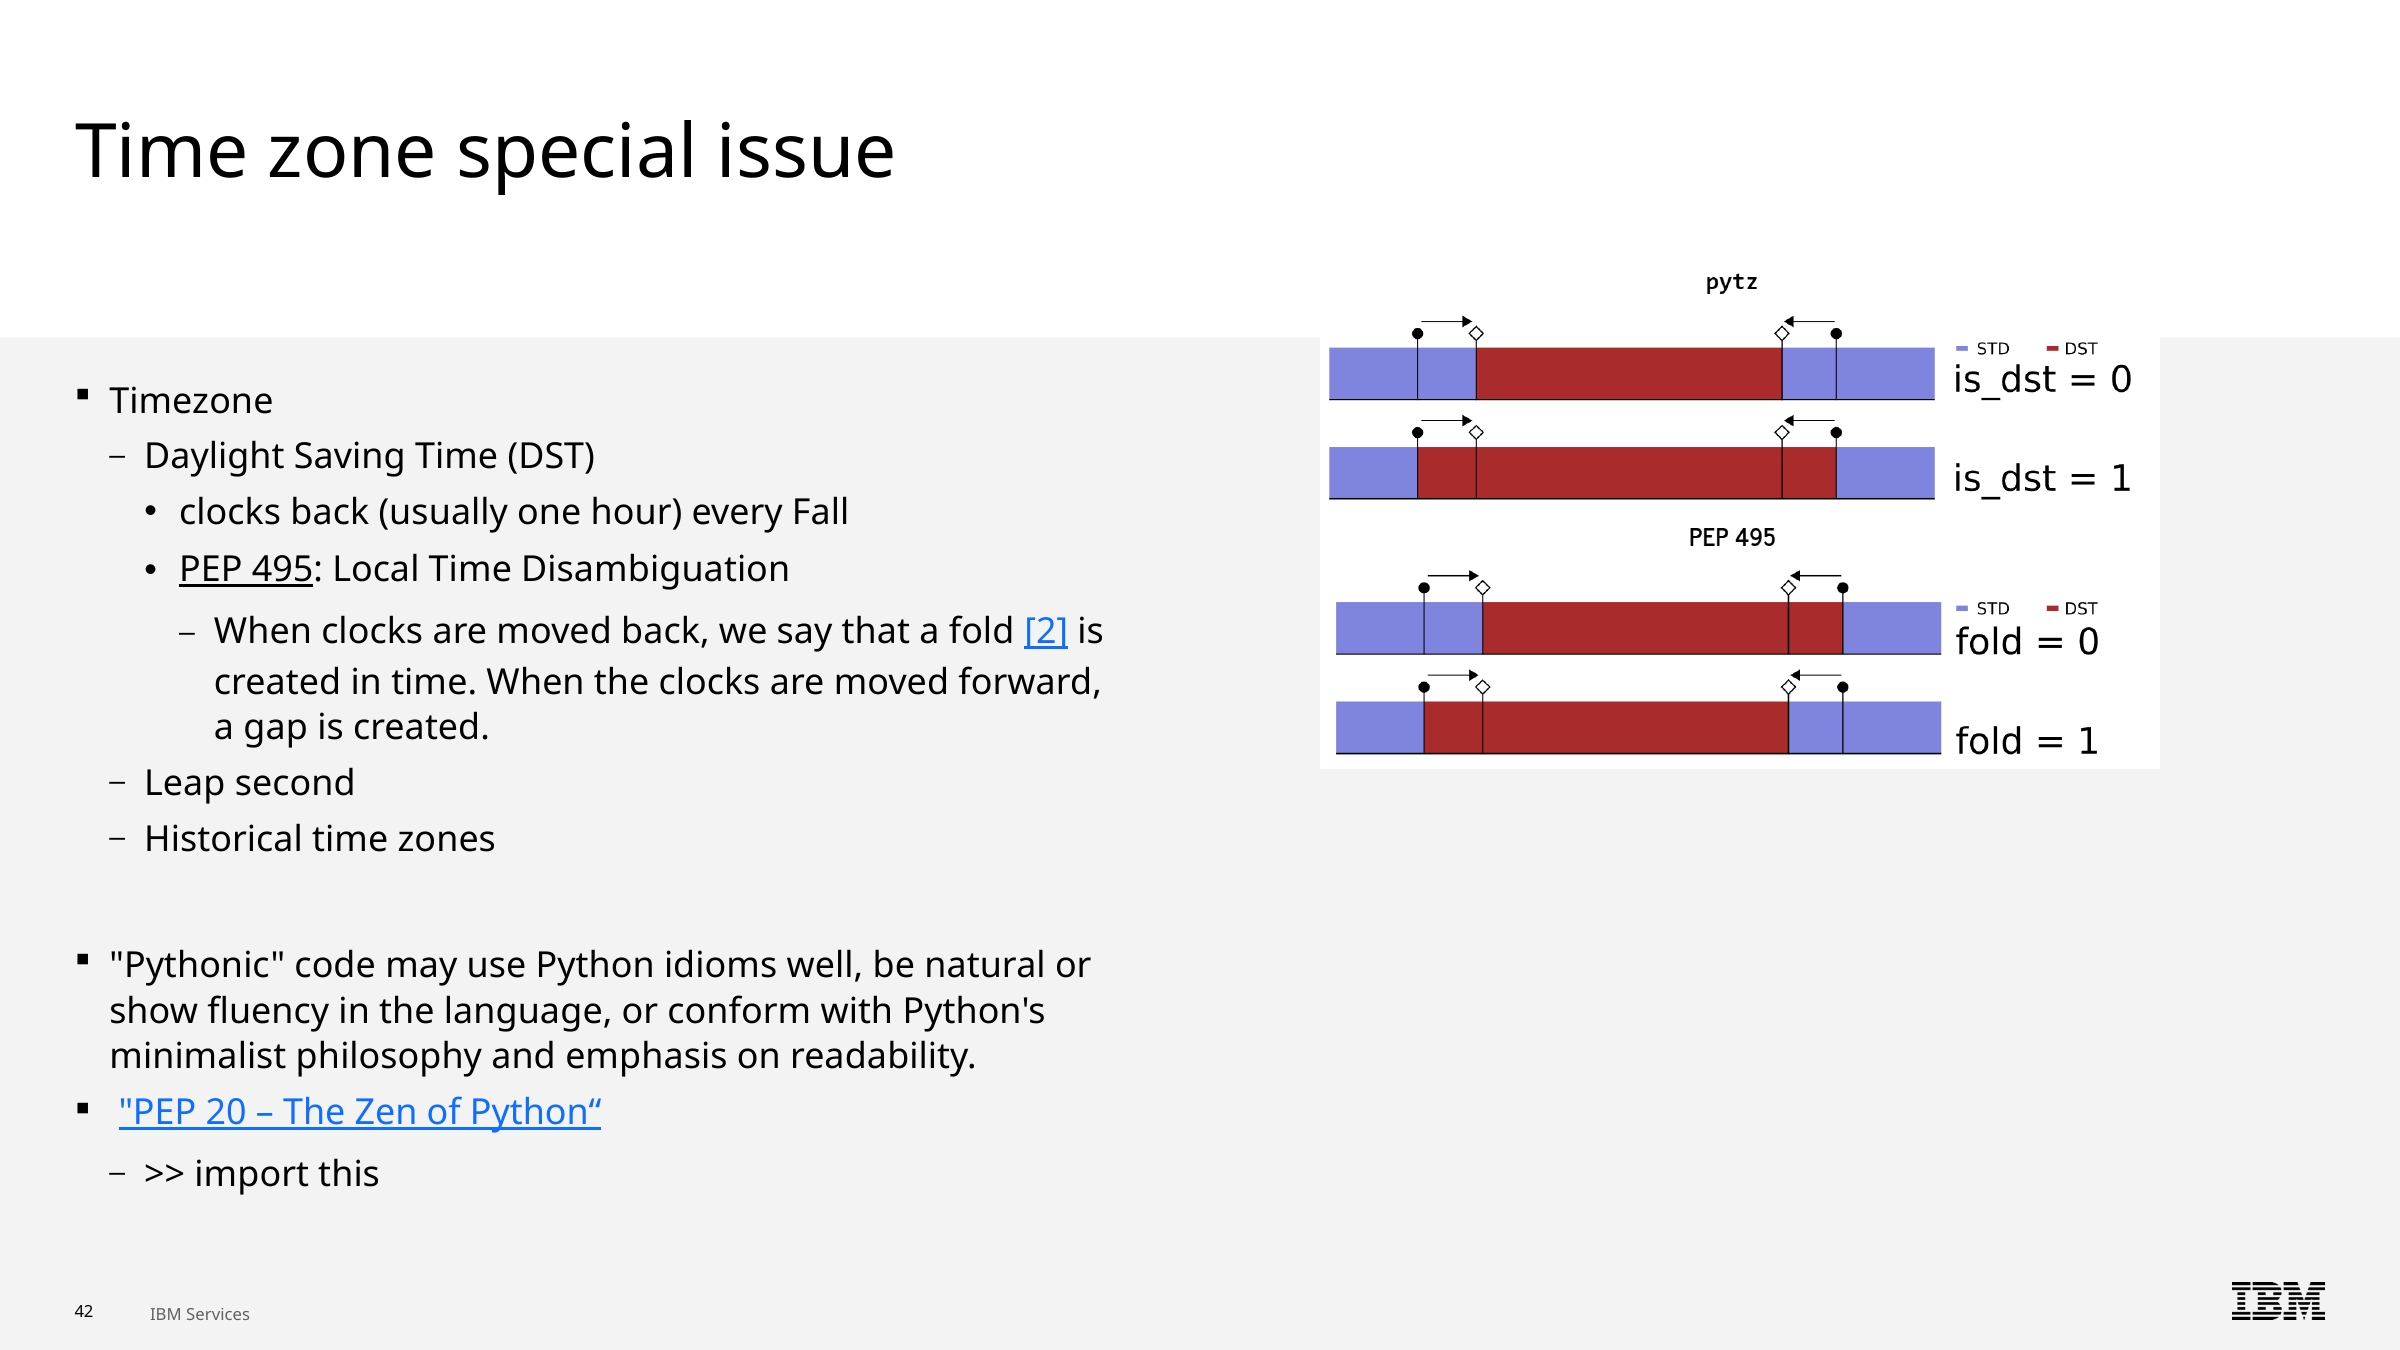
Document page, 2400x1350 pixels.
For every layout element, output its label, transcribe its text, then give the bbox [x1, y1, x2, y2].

title Time zone special issue [75, 112, 2325, 300]
picture [1319, 262, 2160, 769]
list Timezone Daylight Saving Time (DST) clocks back (usually one hour) every Fall PEP 495: Local Time Disambiguation When clocks are moved back, we say that a fold [2] is created in time. When the clocks are moved forward, a gap is created. Leap second Historical time zones "Pythonic" code may use Python idioms well, be natural or show fluency in the language, or conform with Python's minimalist philosophy and emphasis on readability. "PEP 20 – The Zen of Python“ >> import this [74, 337, 1155, 1200]
picture [2232, 1282, 2325, 1320]
